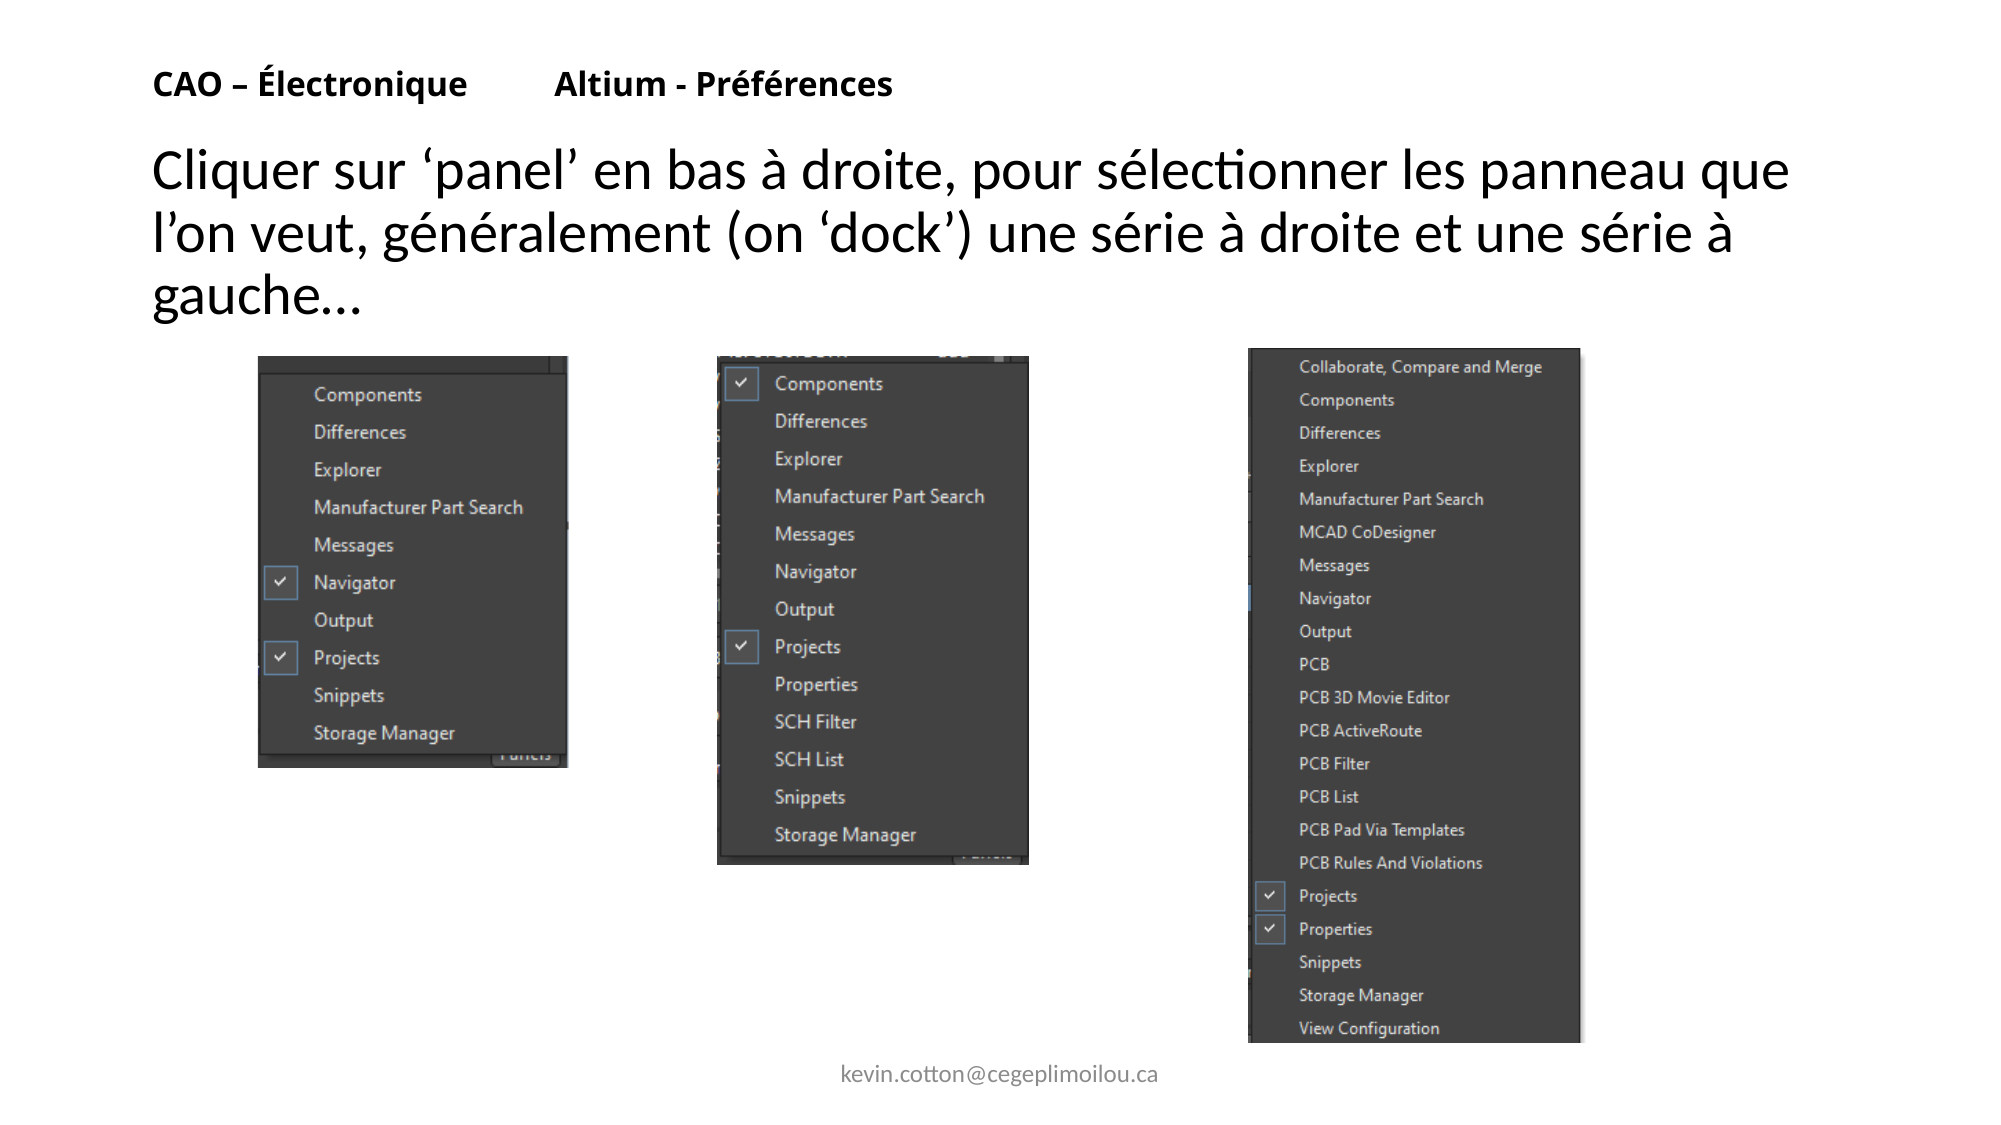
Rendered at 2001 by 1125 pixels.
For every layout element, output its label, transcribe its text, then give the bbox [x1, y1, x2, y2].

picture [1248, 348, 1586, 1043]
picture [717, 356, 1029, 865]
title CAO – Électronique Altium - Préférences [137, 59, 1863, 112]
footer kevin.cotton@cegeplimoilou.ca [662, 1042, 1338, 1103]
list Cliquer sur ‘panel’ en bas à droite, pour sélectionner les panneau que l’on veut, généralement (on ‘dock’) une série à droite et une série à gauche… de base: Schéma: PCB: [137, 131, 1863, 1014]
picture [257, 356, 569, 768]
